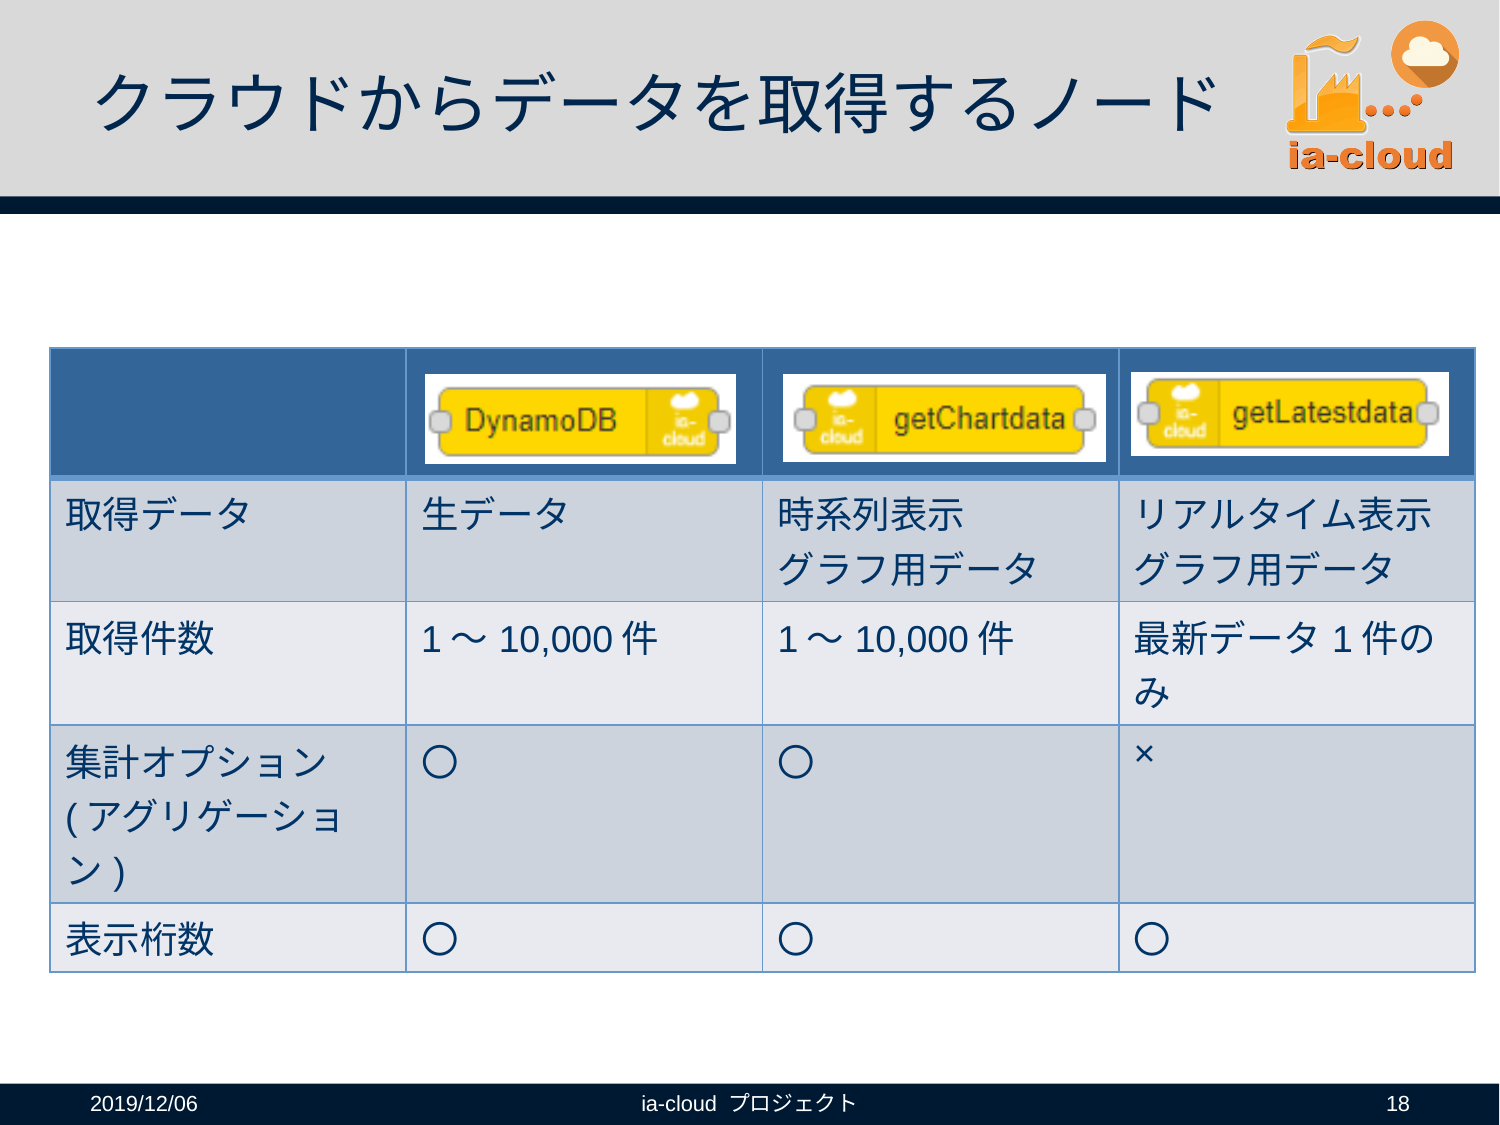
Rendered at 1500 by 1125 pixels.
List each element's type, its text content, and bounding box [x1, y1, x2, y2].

table_header [763, 349, 1118, 475]
table_cell 取得件数 [51, 602, 405, 724]
slide_number 18 [1074, 1082, 1425, 1121]
table_cell 集計オプション (アグリゲーション) [51, 726, 405, 902]
table_cell 〇 [1120, 904, 1474, 971]
picture [783, 373, 1106, 462]
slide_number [75, 1082, 425, 1121]
table_cell 最新データ1件のみ [1120, 602, 1474, 724]
table_cell 1～10,000件 [763, 602, 1118, 724]
table_header [407, 349, 762, 475]
table_header [1120, 349, 1474, 475]
table_cell 〇 [763, 726, 1118, 902]
table_cell 取得データ [51, 481, 405, 601]
picture [1263, 17, 1479, 204]
table_cell 〇 [407, 726, 762, 902]
table_cell リアルタイム表示 グラフ用データ [1120, 481, 1474, 601]
table_header [51, 349, 405, 475]
picture [1131, 372, 1449, 456]
table_cell 時系列表示 グラフ用データ [763, 481, 1118, 601]
table_cell 生データ [407, 481, 762, 601]
table_cell 〇 [407, 904, 762, 971]
table_cell 表示桁数 [51, 904, 405, 971]
table_cell 1～10,000件 [407, 602, 762, 724]
footer ia-cloud プロジェクト [512, 1082, 988, 1121]
title クラウドからデータを取得するノード [75, 42, 1436, 161]
table_cell 〇 [763, 904, 1118, 971]
table_cell × [1120, 726, 1474, 902]
picture [424, 373, 736, 464]
